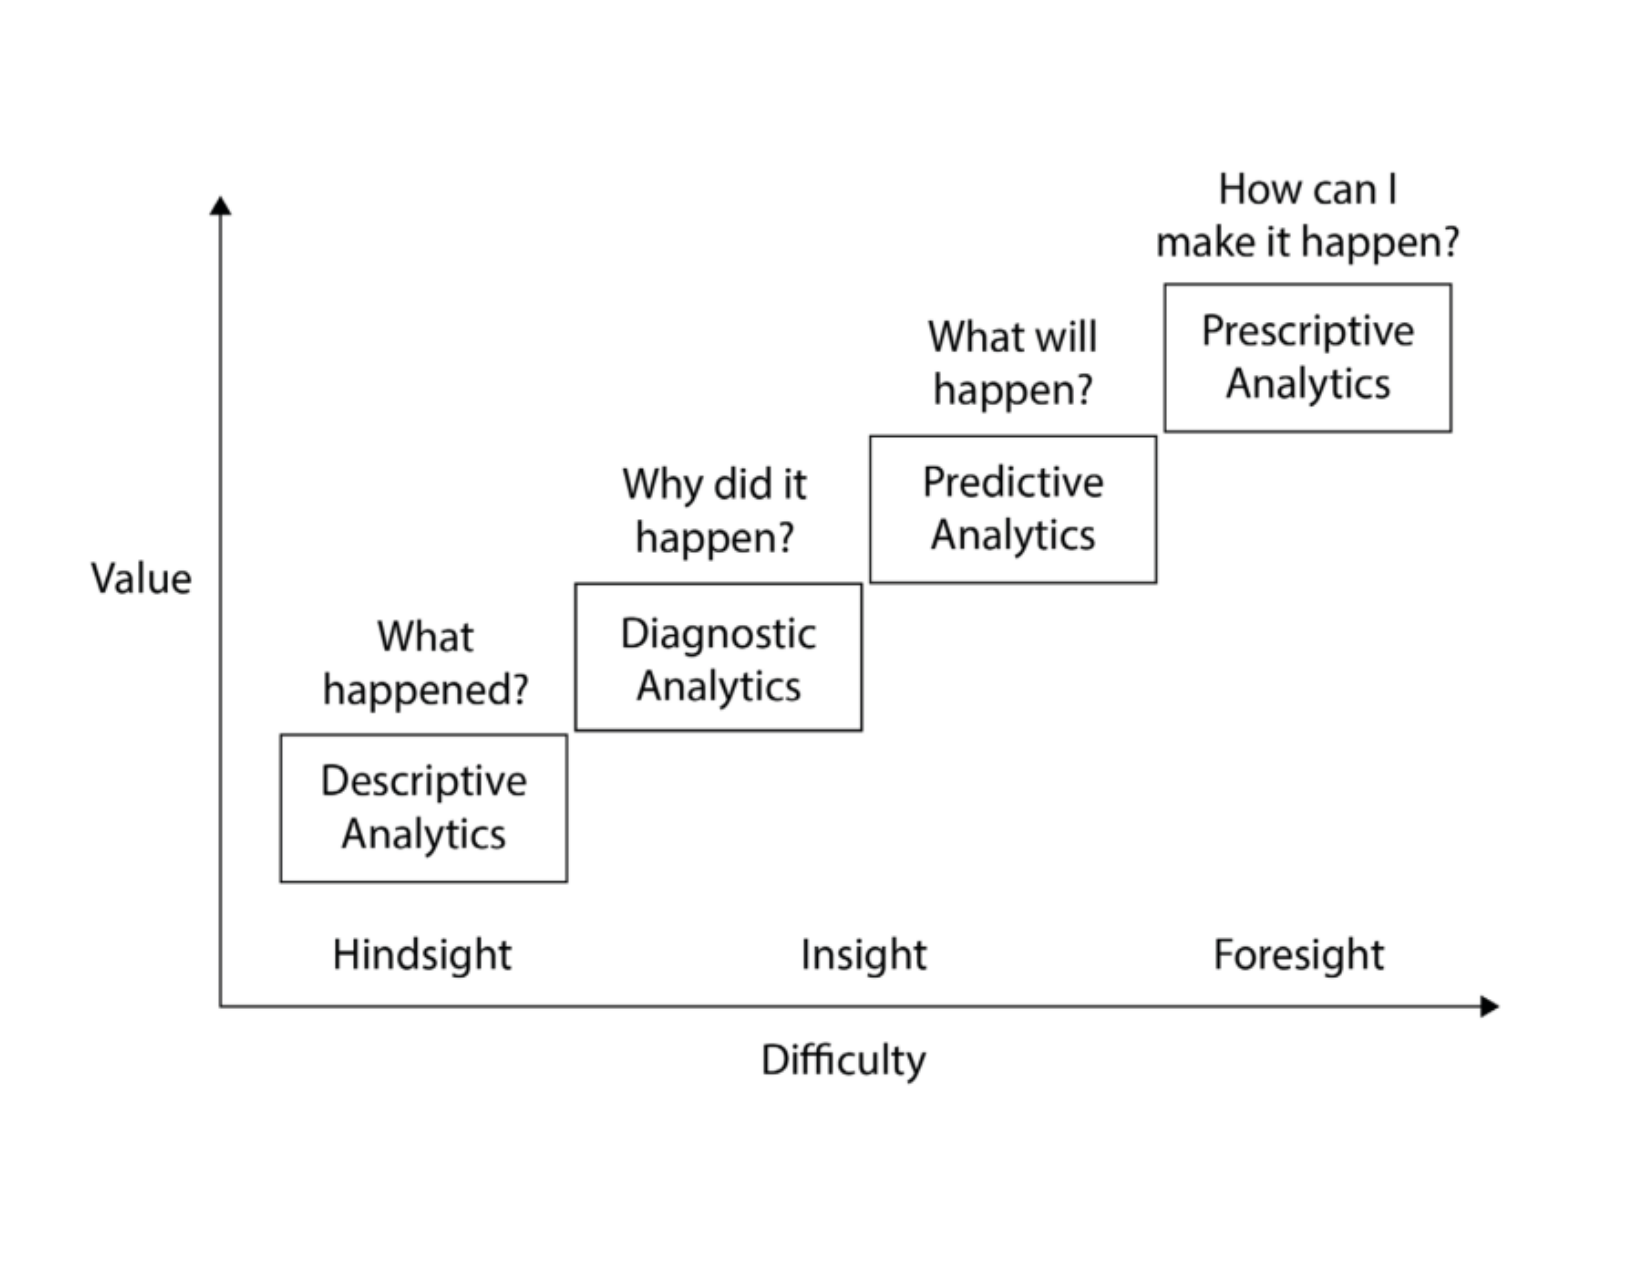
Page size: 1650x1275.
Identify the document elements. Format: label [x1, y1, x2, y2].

picture [74, 124, 1548, 1113]
